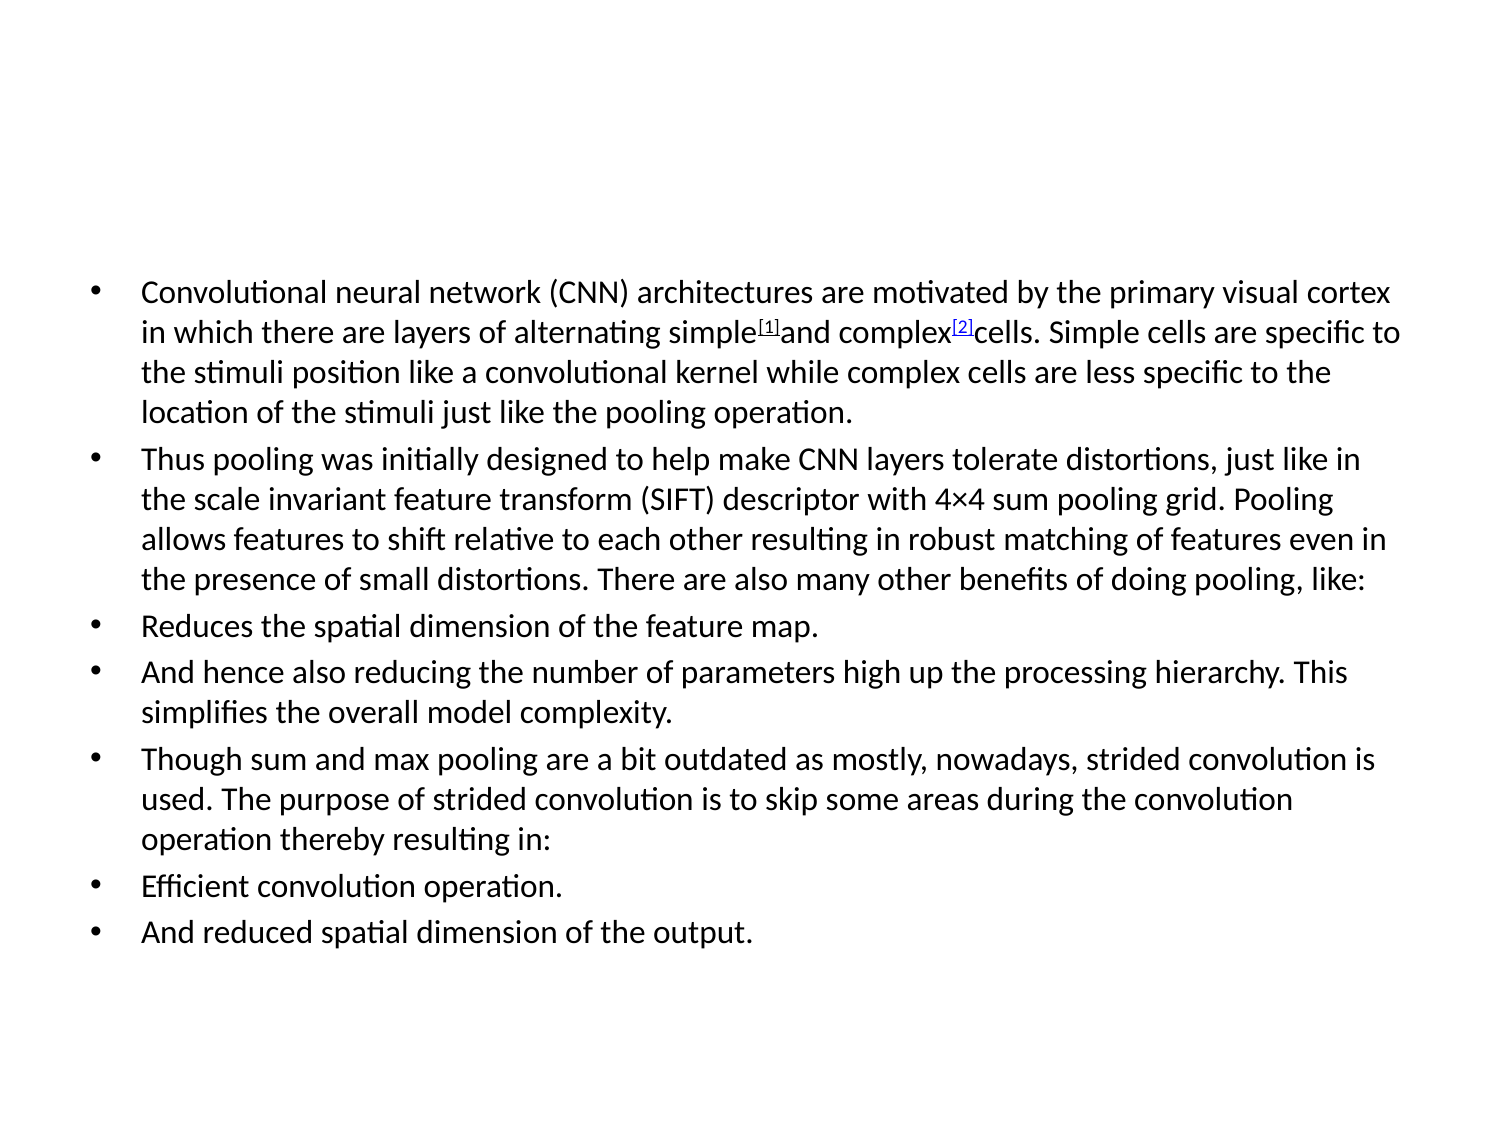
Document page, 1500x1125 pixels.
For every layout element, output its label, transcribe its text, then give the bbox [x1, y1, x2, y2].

list Convolutional neural network (CNN) architectures are motivated by the primary visual cortex in which there are layers of alternating simple[1]and complex[2]cells. Simple cells are specific to the stimuli position like a convolutional kernel while complex cells are less specific to the location of the stimuli just like the pooling operation. Thus pooling was initially designed to help make CNN layers tolerate distortions, just like in the scale invariant feature transform (SIFT) descriptor with 4×4 sum pooling grid. Pooling allows features to shift relative to each other resulting in robust matching of features even in the presence of small distortions. There are also many other benefits of doing pooling, like: Reduces the spatial dimension of the feature map. And hence also reducing the number of parameters high up the processing hierarchy. This simplifies the overall model complexity. Though sum and max pooling are a bit outdated as mostly, nowadays, strided convolution is used. The purpose of strided convolution is to skip some areas during the convolution operation thereby resulting in: Efficient convolution operation. And reduced spatial dimension of the output. [75, 262, 1425, 1005]
